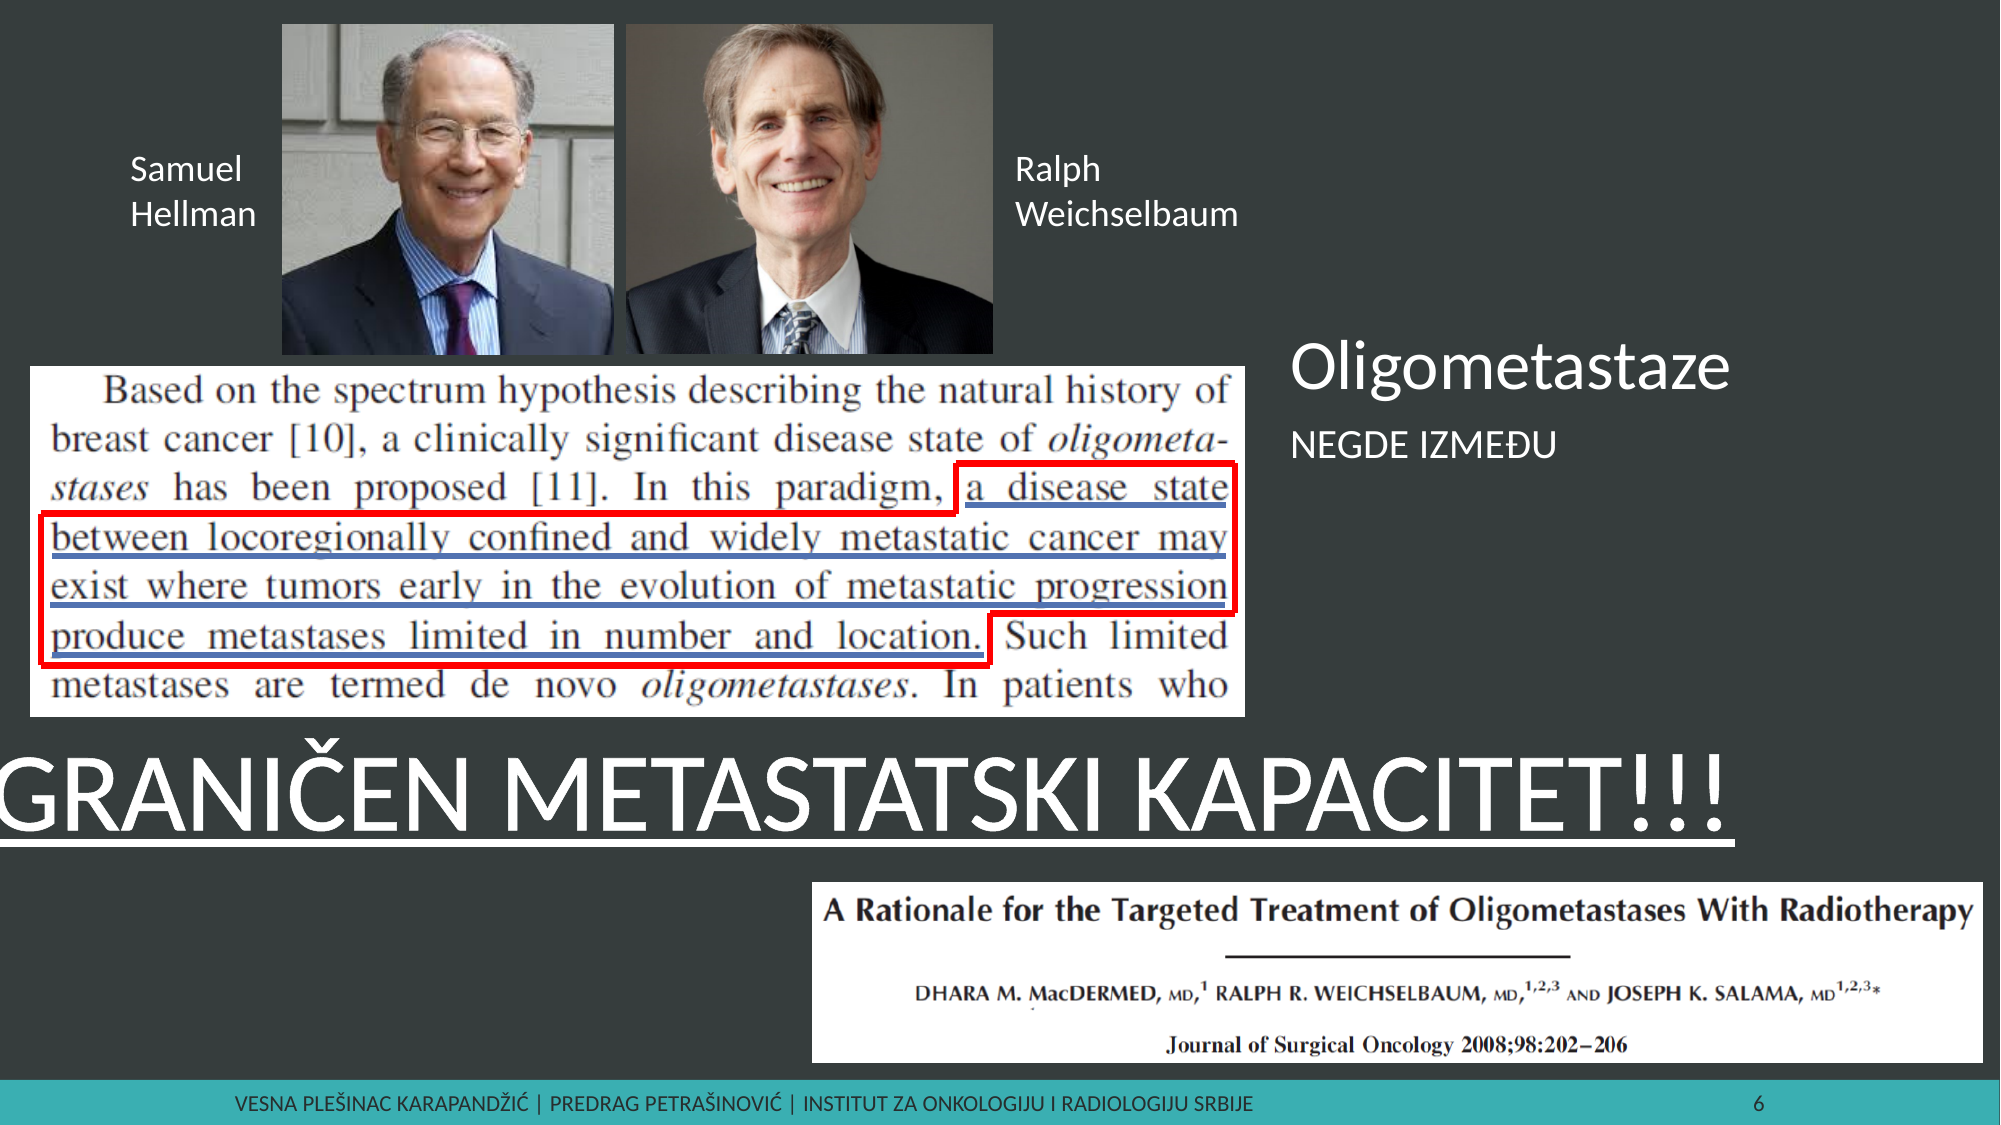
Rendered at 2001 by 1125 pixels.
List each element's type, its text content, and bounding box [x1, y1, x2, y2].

text_box Ralph Weichselbaum [1000, 136, 1255, 241]
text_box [282, 24, 993, 355]
slide_number 6 [1674, 1083, 1780, 1122]
picture [811, 882, 1983, 1063]
list Negde između [1275, 415, 1965, 699]
text_box Ograničen metastatski kapacitet!!! [0, 710, 1749, 861]
title Oligometastaze [1275, 85, 1965, 413]
text_box Samuel Hellman [115, 136, 273, 241]
footer Vesna Plešinac Karapandžić | Predrag Petrašinović | Institut za onkologiju i radiologiju Srbije [219, 1083, 1395, 1122]
picture [29, 366, 1245, 717]
